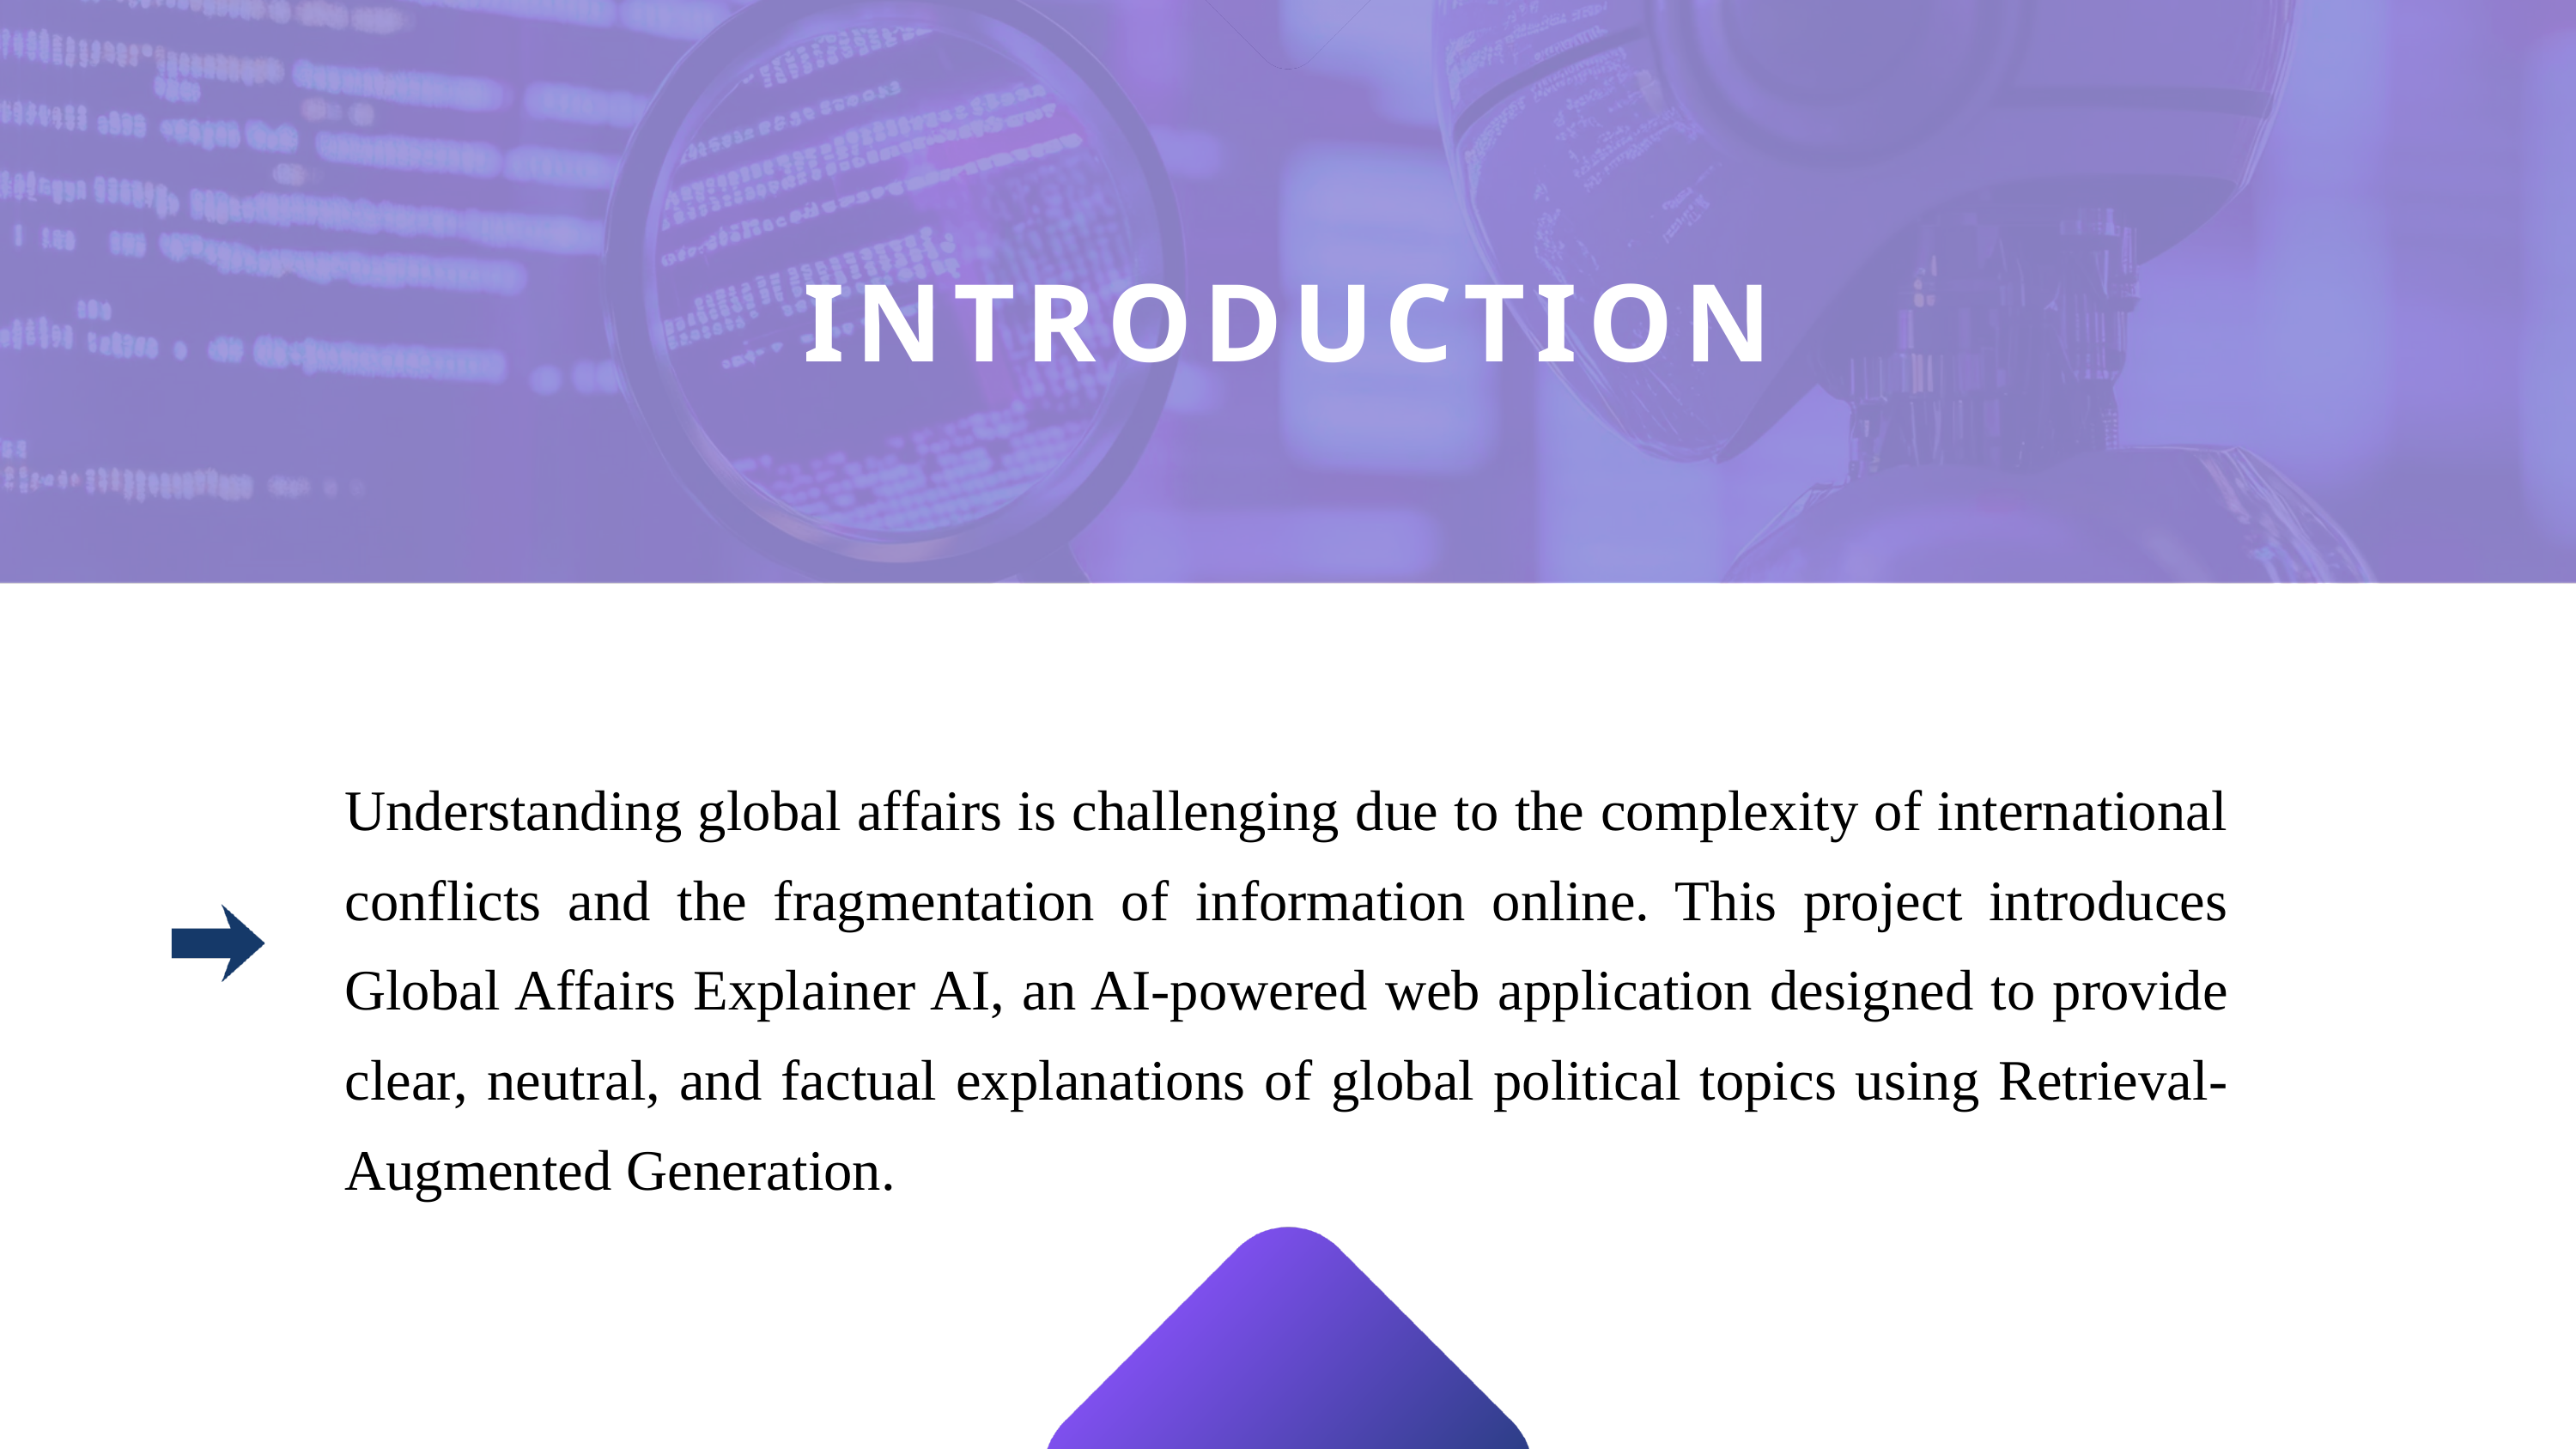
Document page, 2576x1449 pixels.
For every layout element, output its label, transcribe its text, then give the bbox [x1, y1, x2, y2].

text_box [1036, 1220, 1540, 1449]
text_box INTRODUCTION [653, 235, 1923, 384]
text_box [171, 904, 265, 982]
text_box Understanding global affairs is challenging due to the complexity of international conflicts and the fragmentation of information online. This project introduces Global Affairs Explainer AI, an AI-powered web application designed to provide clear, neutral, and factual explanations of global political topics using Retrieval-Augmented Generation. [344, 752, 2232, 1202]
text_box [0, 0, 2576, 584]
